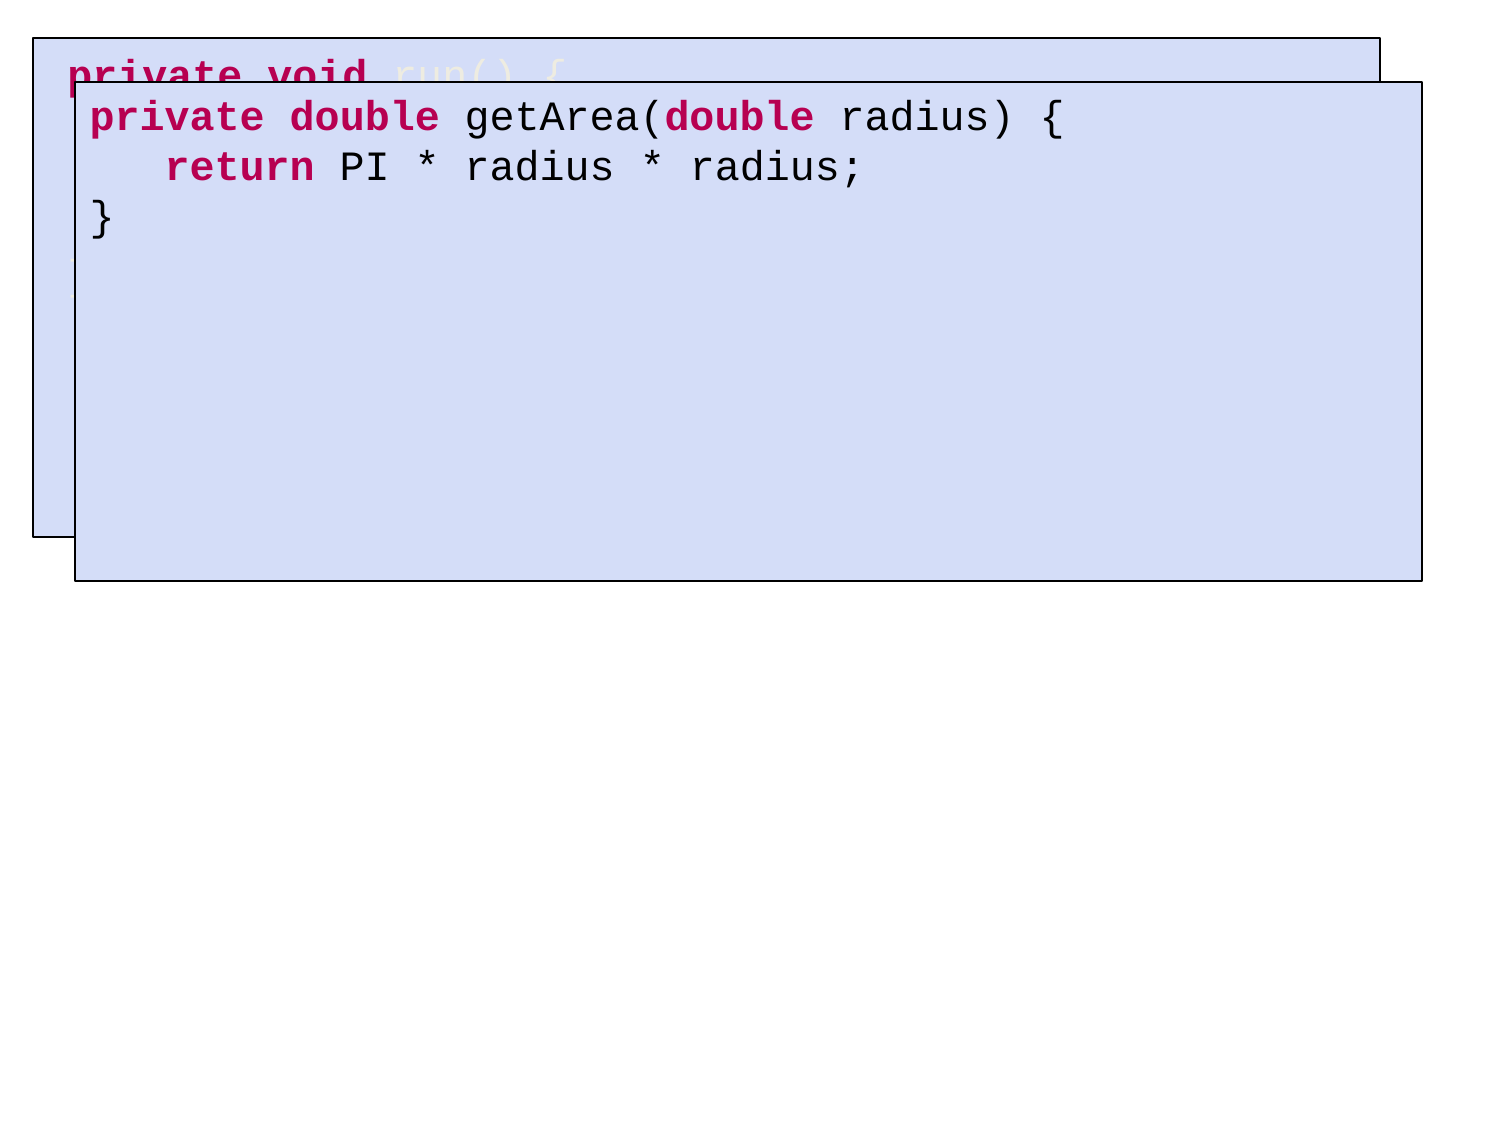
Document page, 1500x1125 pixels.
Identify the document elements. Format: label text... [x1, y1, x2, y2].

text_box private double getArea(double radius) { return PI * radius * radius; } [74, 81, 1422, 582]
text_box private void run() { double r = readPositive(“Enter radius: “); double area = getArea(r); println(area); } [52, 0, 1451, 396]
text_box [33, 37, 74, 538]
